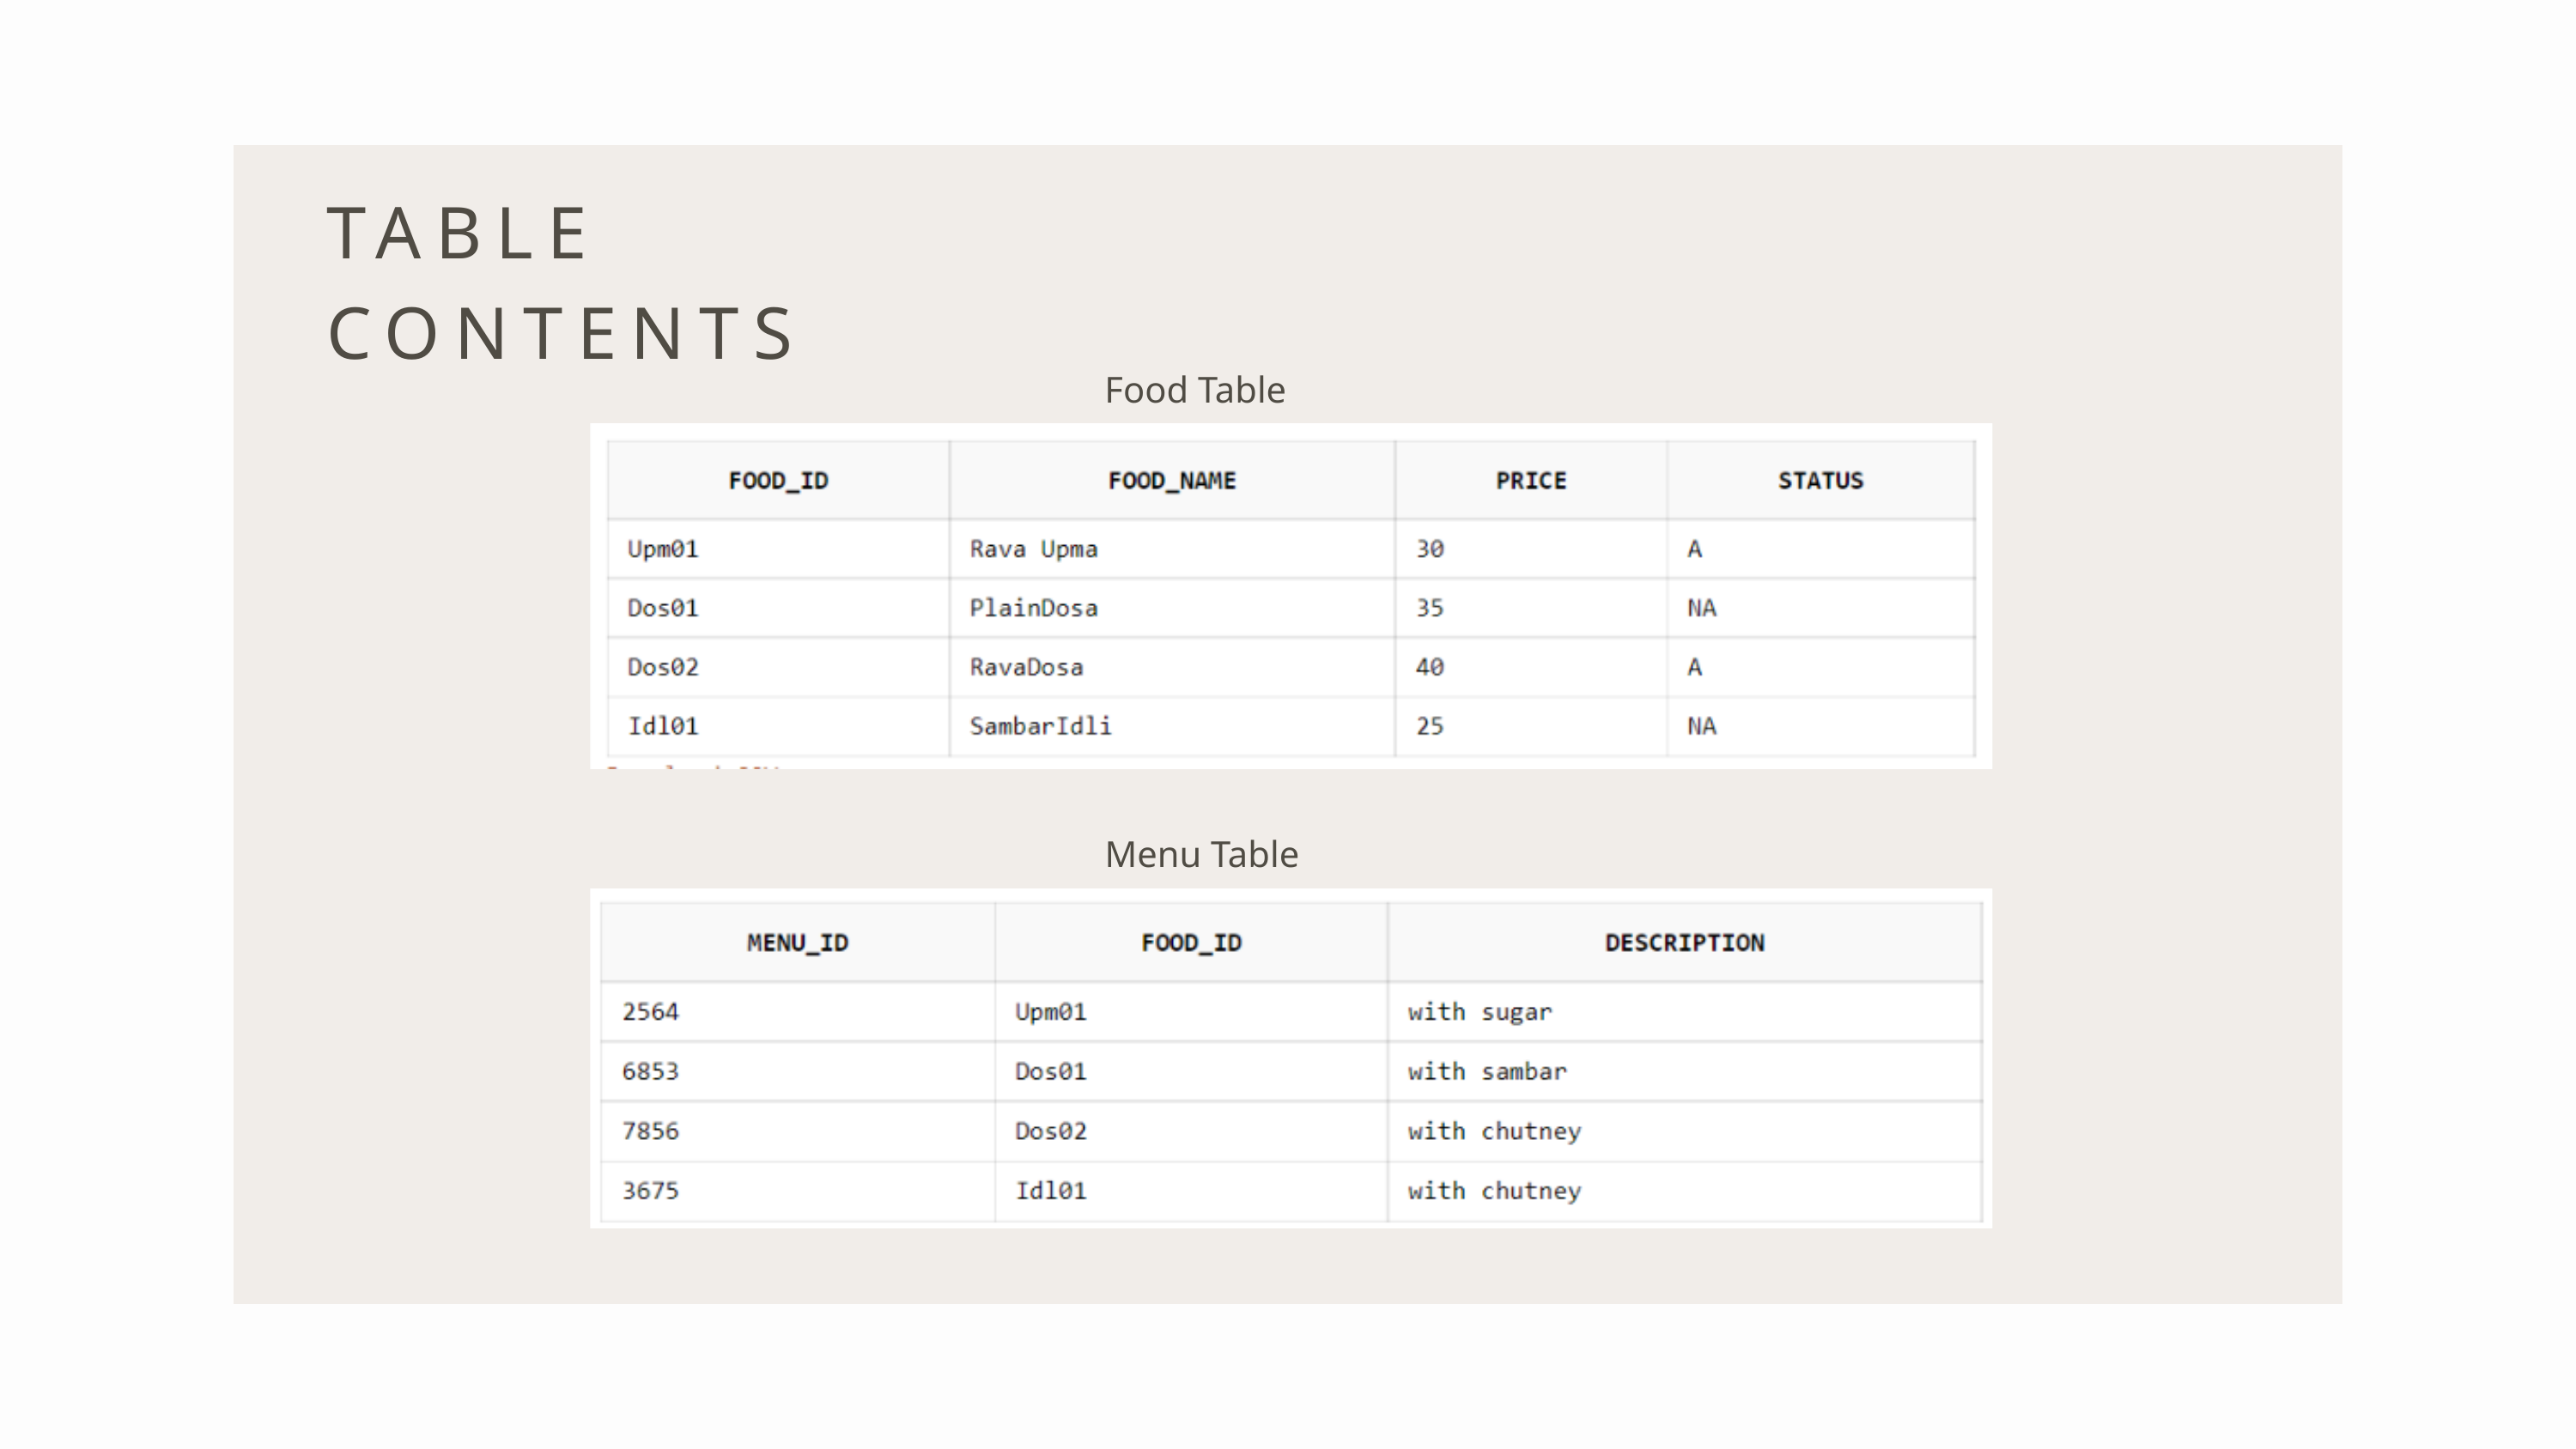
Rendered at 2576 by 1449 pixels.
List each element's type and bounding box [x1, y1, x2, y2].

text_box [233, 144, 2342, 1304]
